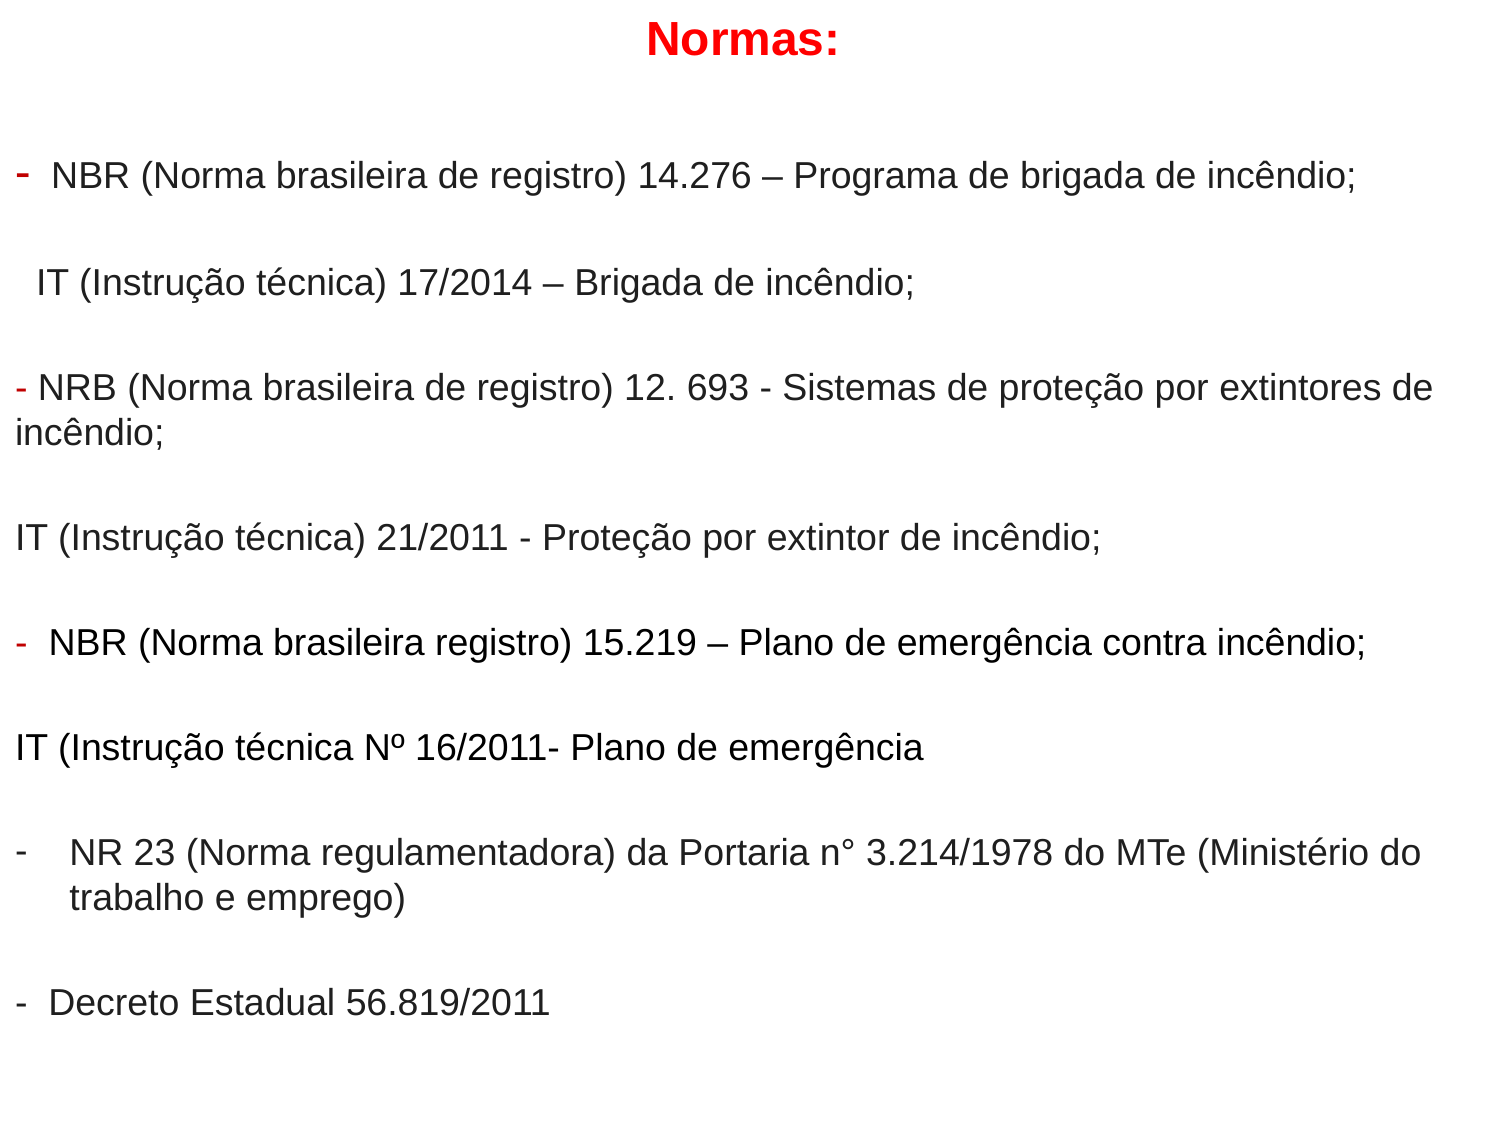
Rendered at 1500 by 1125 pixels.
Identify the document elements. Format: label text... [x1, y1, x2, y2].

subtitle Normas: - NBR (Norma brasileira de registro) 14.276 – Programa de brigada de incêndio; IT (Instrução técnica) 17/2014 – Brigada de incêndio; - NRB (Norma brasileira de registro) 12. 693 - Sistemas de proteção por extintores de incêndio; IT (Instrução técnica) 21/2011 - Proteção por extintor de incêndio; - NBR (Norma brasileira registro) 15.219 – Plano de emergência contra incêndio; IT (Instrução técnica Nº 16/2011- Plano de emergência NR 23 (Norma regulamentadora) da Portaria n° 3.214/1978 do MTe (Ministério do trabalho e emprego) - Decreto Estadual 56.819/2011 [0, 0, 1500, 1125]
